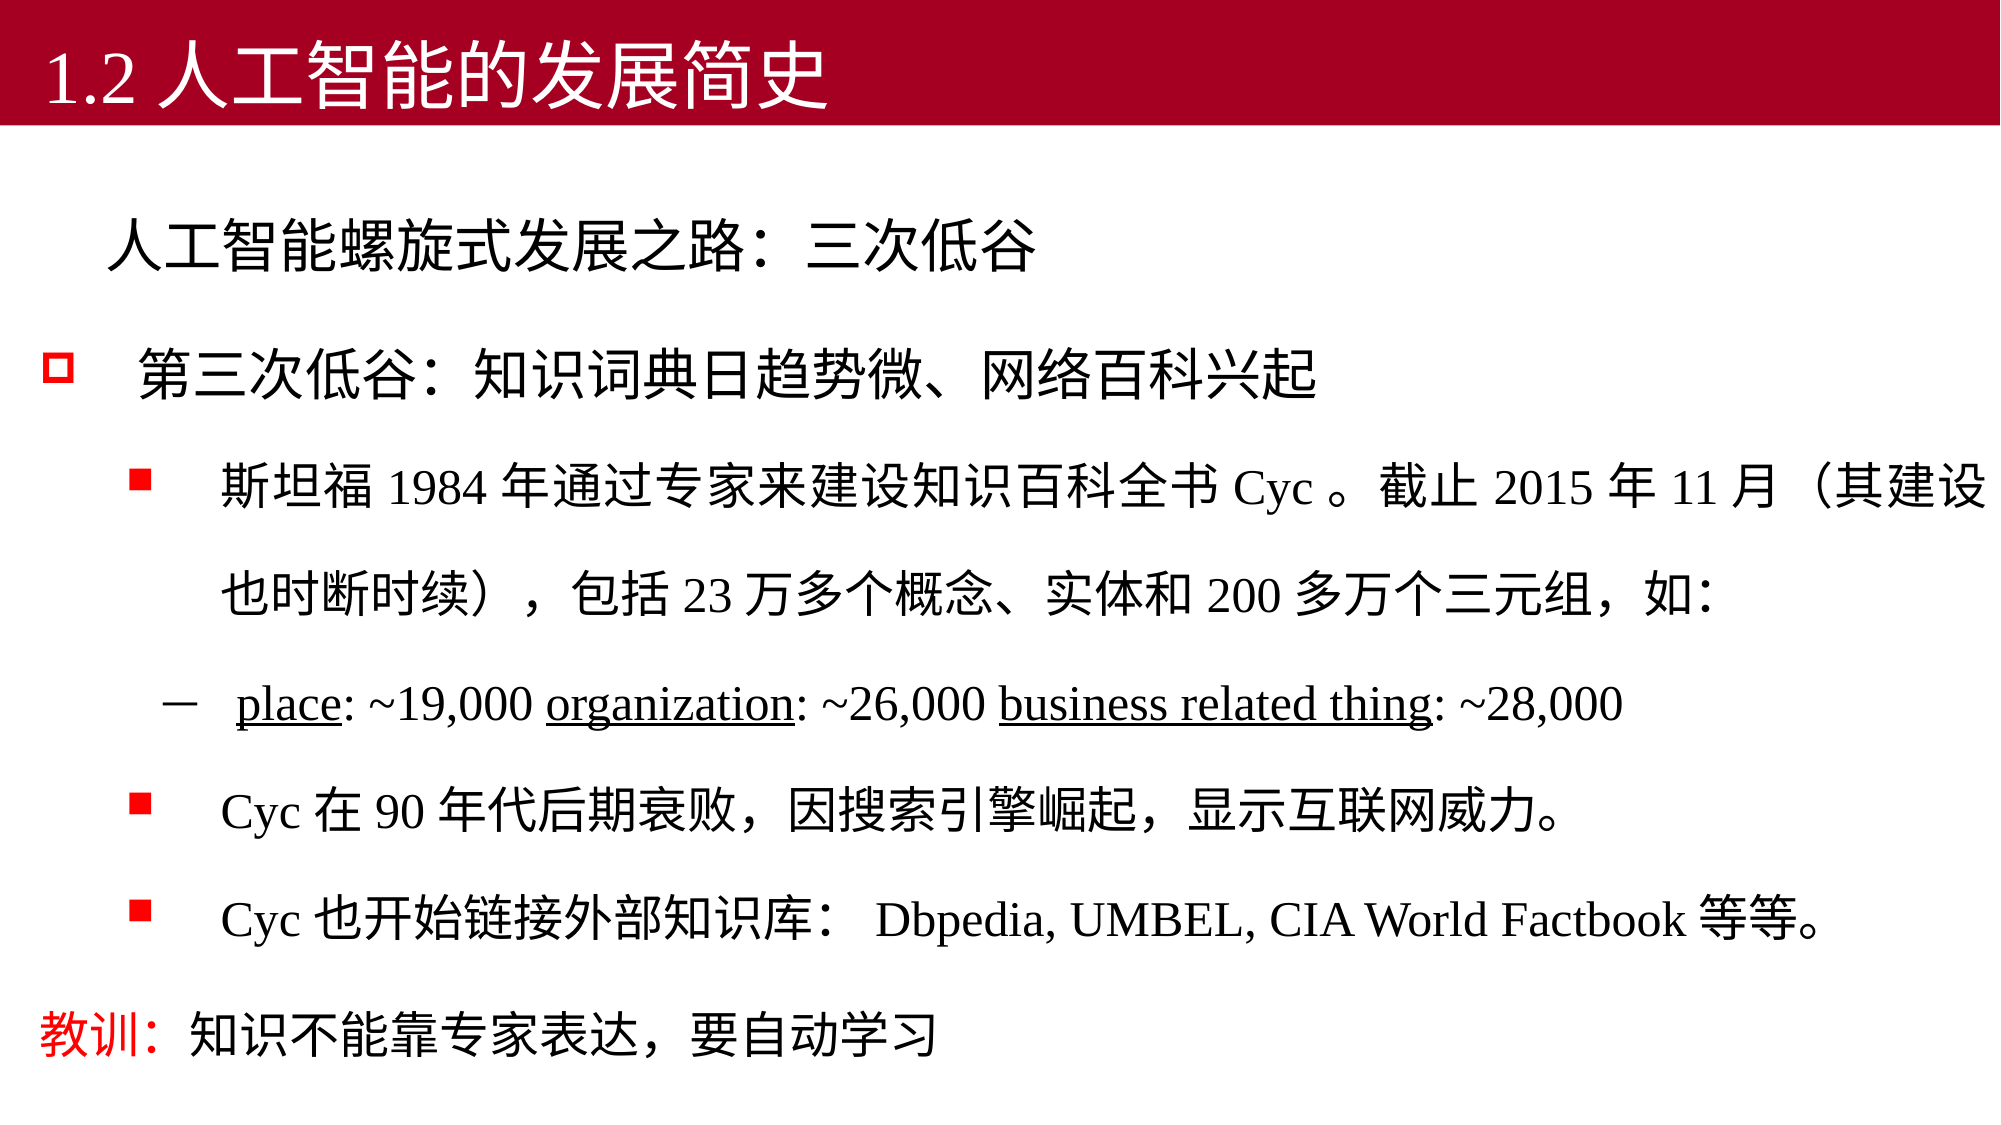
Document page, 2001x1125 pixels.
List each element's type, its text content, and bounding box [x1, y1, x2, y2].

title 人工智能螺旋式发展之路：三次低谷 [90, 195, 2000, 302]
text_box 1.2人工智能的发展简史 [0, 0, 2000, 126]
text_box 第三次低谷：知识词典日趋势微、网络百科兴起 斯坦福1984年通过专家来建设知识百科全书Cyc。截止2015年11月（其建设也时断时续），包括23万多个概念、实体和200多万个三元组，如： place: ~19,000 organization: ~26,000 business related thing: ~28,000 Cyc在90年代后期衰败，因搜索引擎崛起，显示互联网威力。 Cyc也开始链接外部知识库：Dbpedia, UMBEL, CIA World Factbook等等。 教训：知识不能靠专家表达，要自动学习 [19, 302, 2000, 1071]
